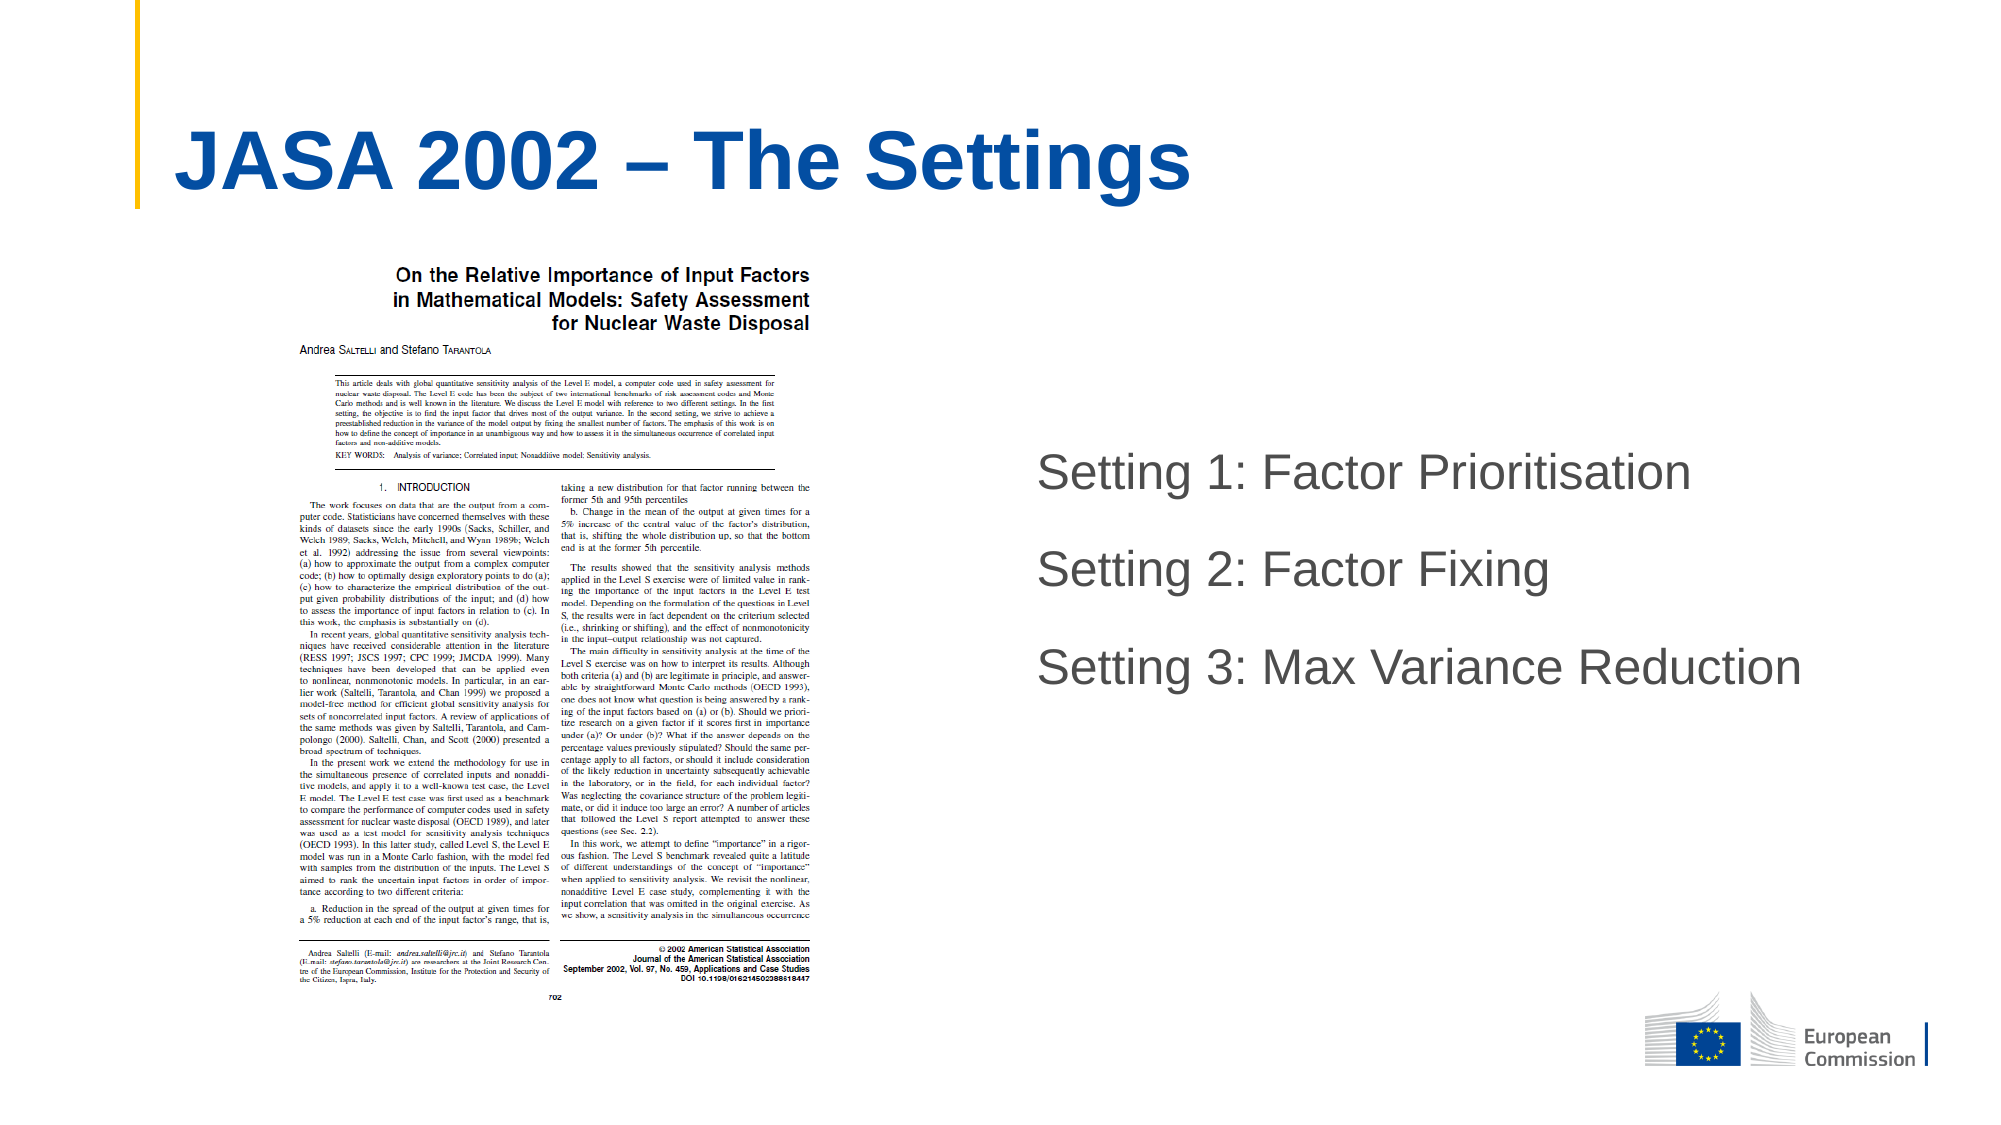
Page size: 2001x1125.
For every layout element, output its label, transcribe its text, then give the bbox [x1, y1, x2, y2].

picture [1645, 991, 1928, 1066]
list Setting 1: Factor Prioritisation Setting 2: Factor Fixing Setting 3: Max Variance Reduction [1021, 431, 1872, 940]
picture [281, 247, 852, 1013]
title JASA 2002 – The Settings [159, 79, 1885, 208]
